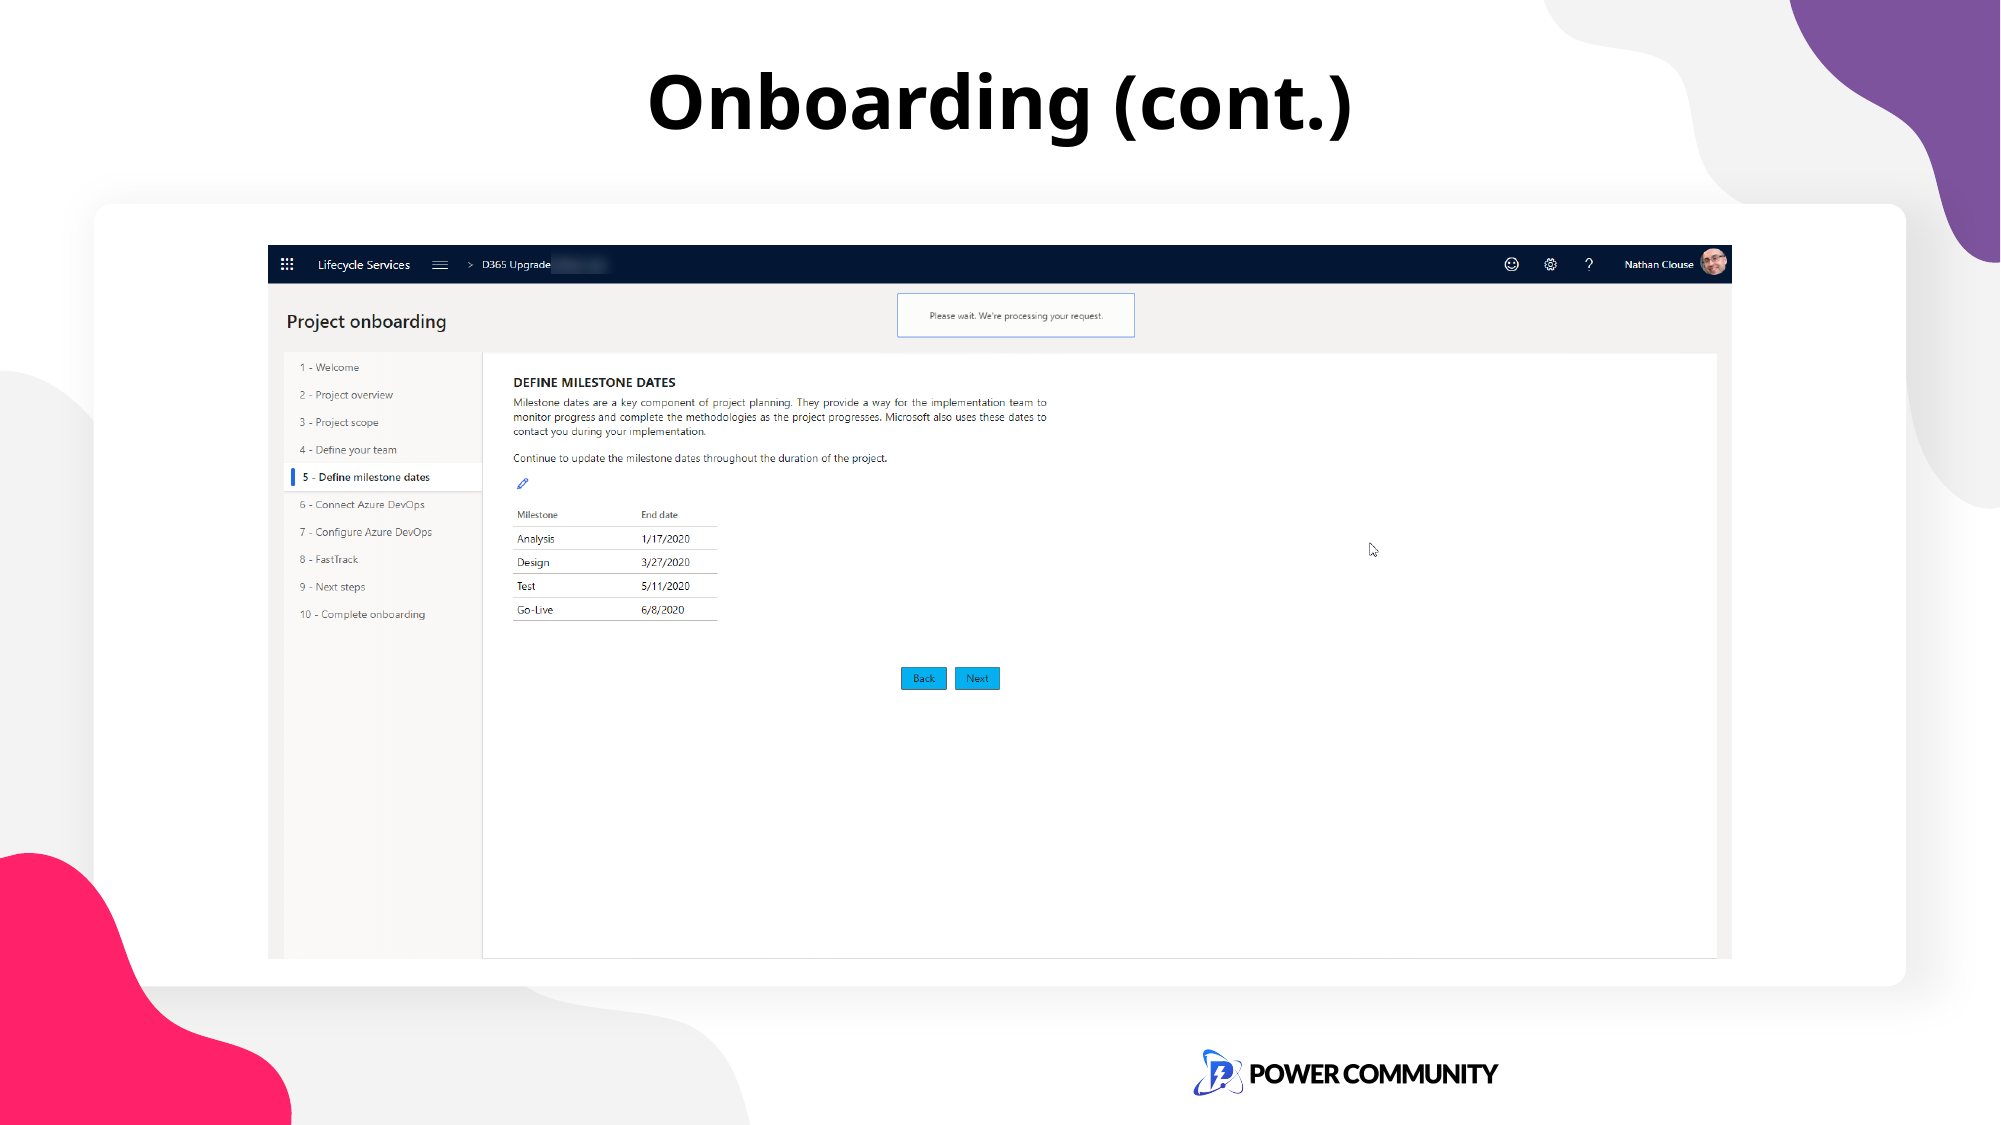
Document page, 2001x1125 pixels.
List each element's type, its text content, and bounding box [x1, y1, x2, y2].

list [268, 245, 1732, 959]
title Onboarding (cont.) [137, 59, 1863, 150]
picture [1158, 1037, 1534, 1108]
